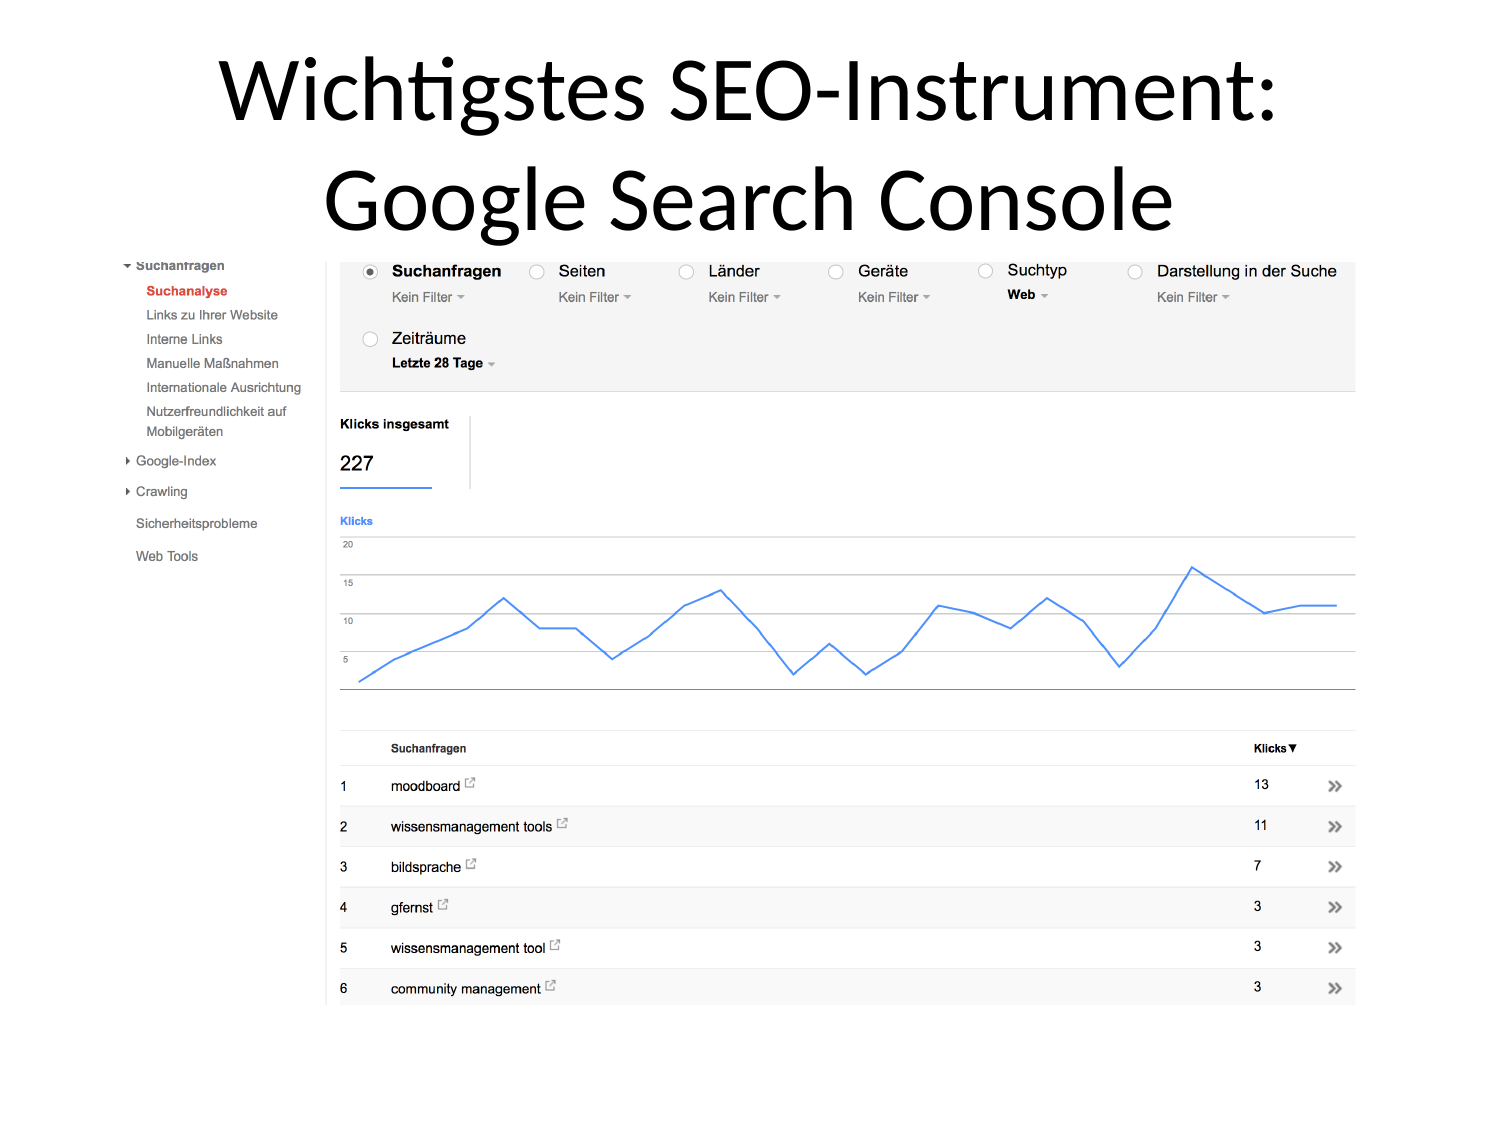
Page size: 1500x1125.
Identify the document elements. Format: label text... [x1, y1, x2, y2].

picture [103, 262, 1394, 1005]
title Wichtigstes SEO-Instrument: Google Search Console [75, 45, 1425, 233]
